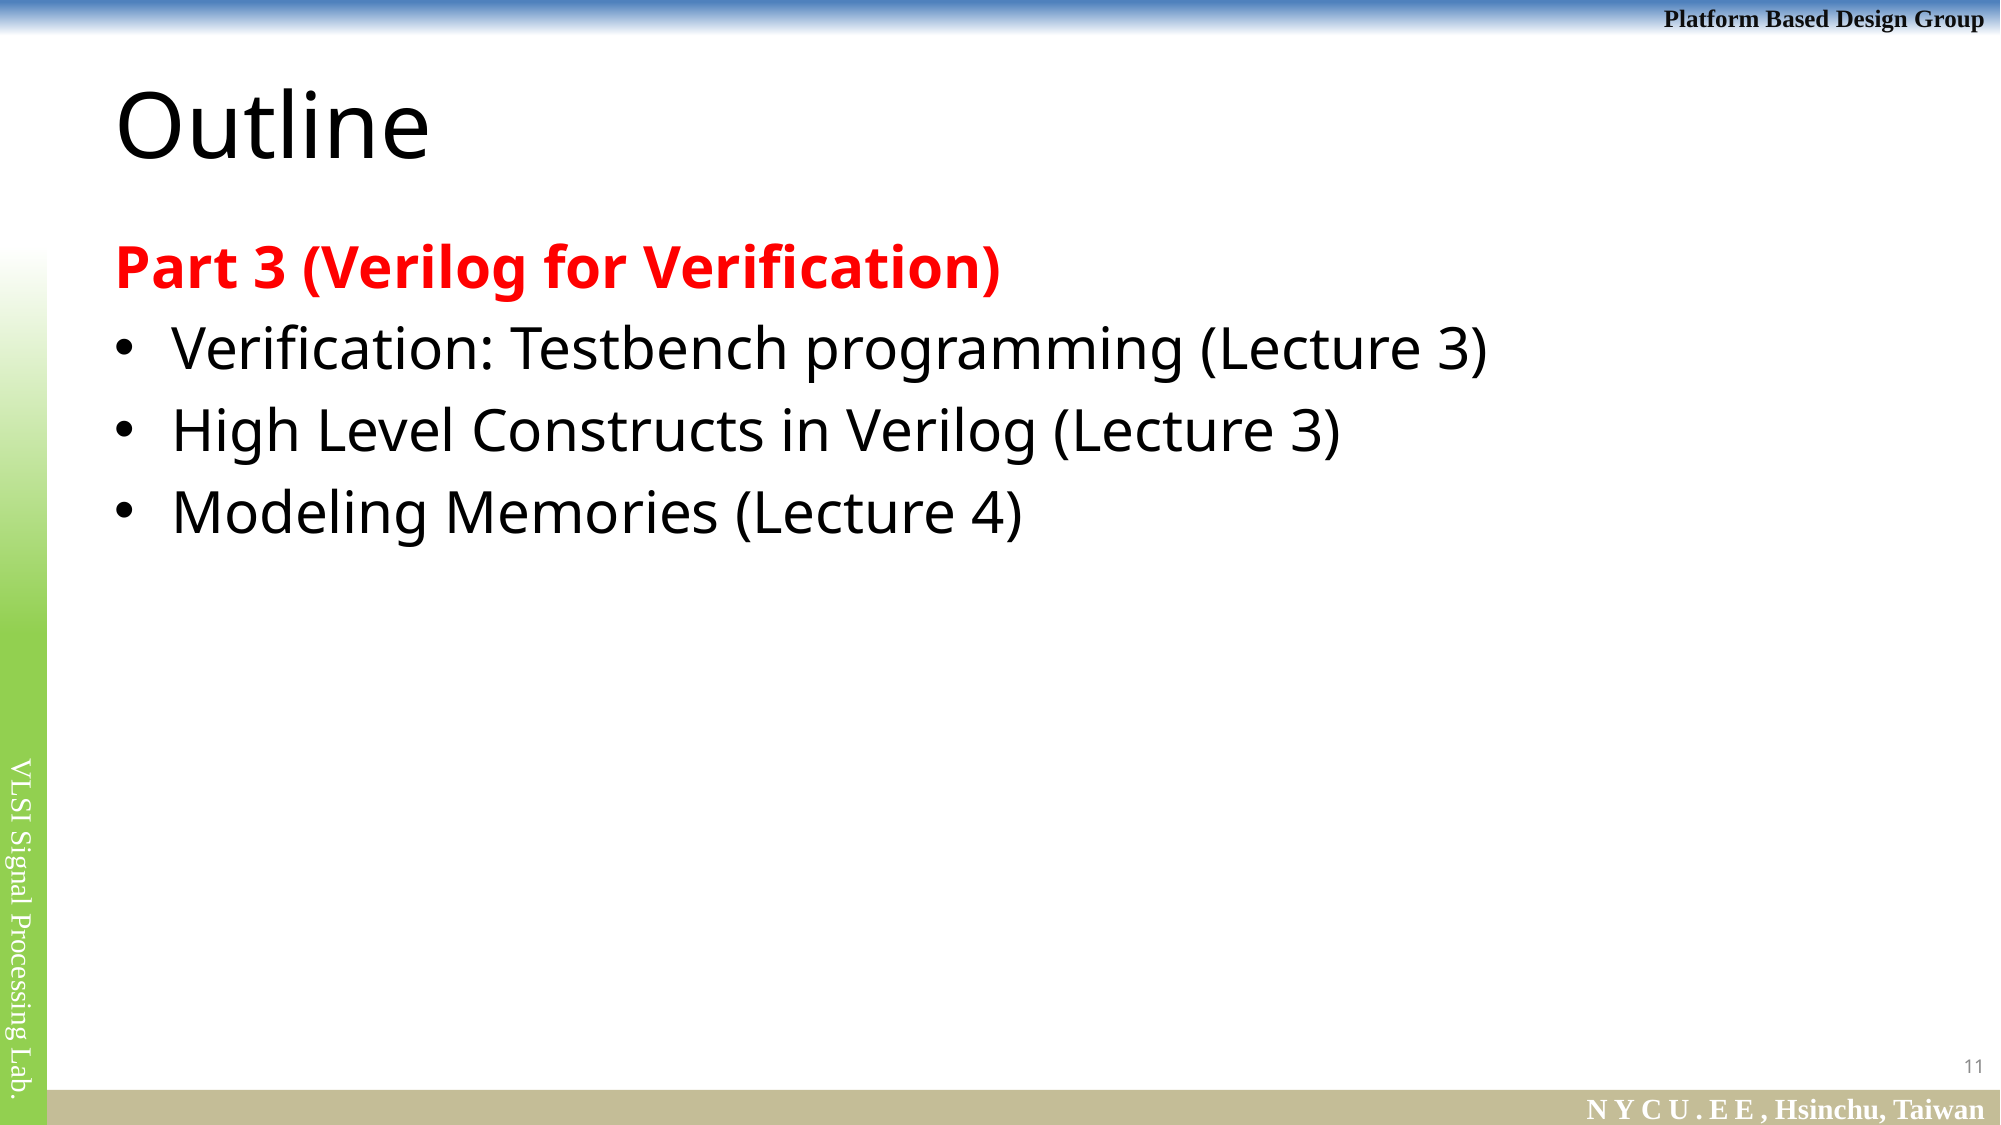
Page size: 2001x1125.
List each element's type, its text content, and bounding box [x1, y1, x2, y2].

list Part 3 (Verilog for Verification) Verification: Testbench programming (Lecture 3) High Level Constructs in Verilog (Lecture 3) Modeling Memories (Lecture 4) [99, 222, 1901, 1044]
slide_number 11 [1864, 1046, 2000, 1088]
title Outline [99, 44, 1901, 200]
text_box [0, 472, 47, 476]
